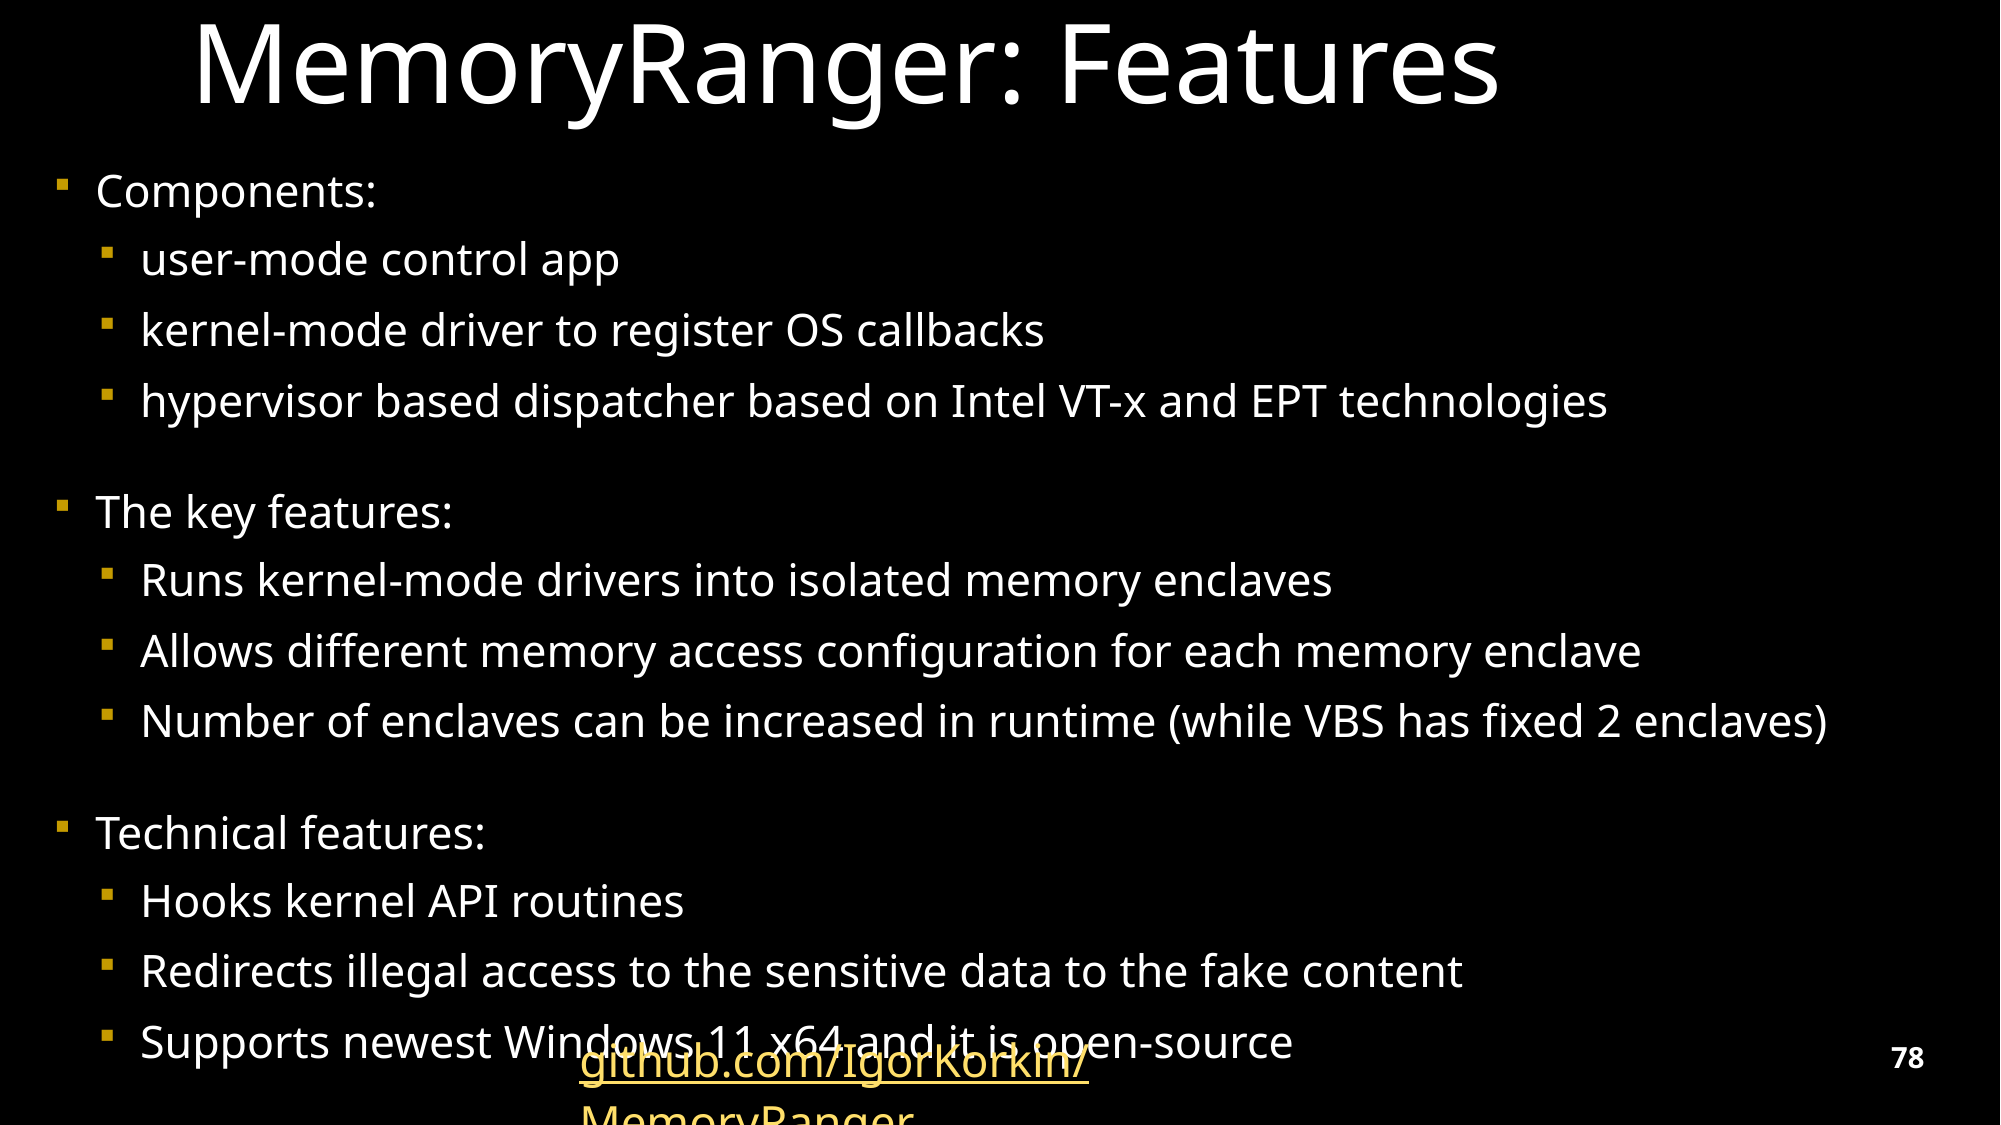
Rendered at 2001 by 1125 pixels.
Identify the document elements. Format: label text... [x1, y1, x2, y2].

text_box github.com/IgorKorkin/MemoryRanger [564, 1024, 1436, 1125]
title MemoryRanger: Features [175, 0, 1826, 135]
slide_number 78 [1855, 1028, 1961, 1089]
list Components: user-mode control app kernel-mode driver to register OS callbacks hypervisor based dispatcher based on Intel VT-x and EPT technologies The key features: Runs kernel-mode drivers into isolated memory enclaves Allows different memory access configuration for each memory enclave Number of enclaves can be increased in runtime (while VBS has fixed 2 enclaves) Technical features: Hooks kernel API routines Redirects illegal access to the sensitive data to the fake content Supports newest Windows 11 x64 and it is open-source [38, 139, 1961, 1087]
